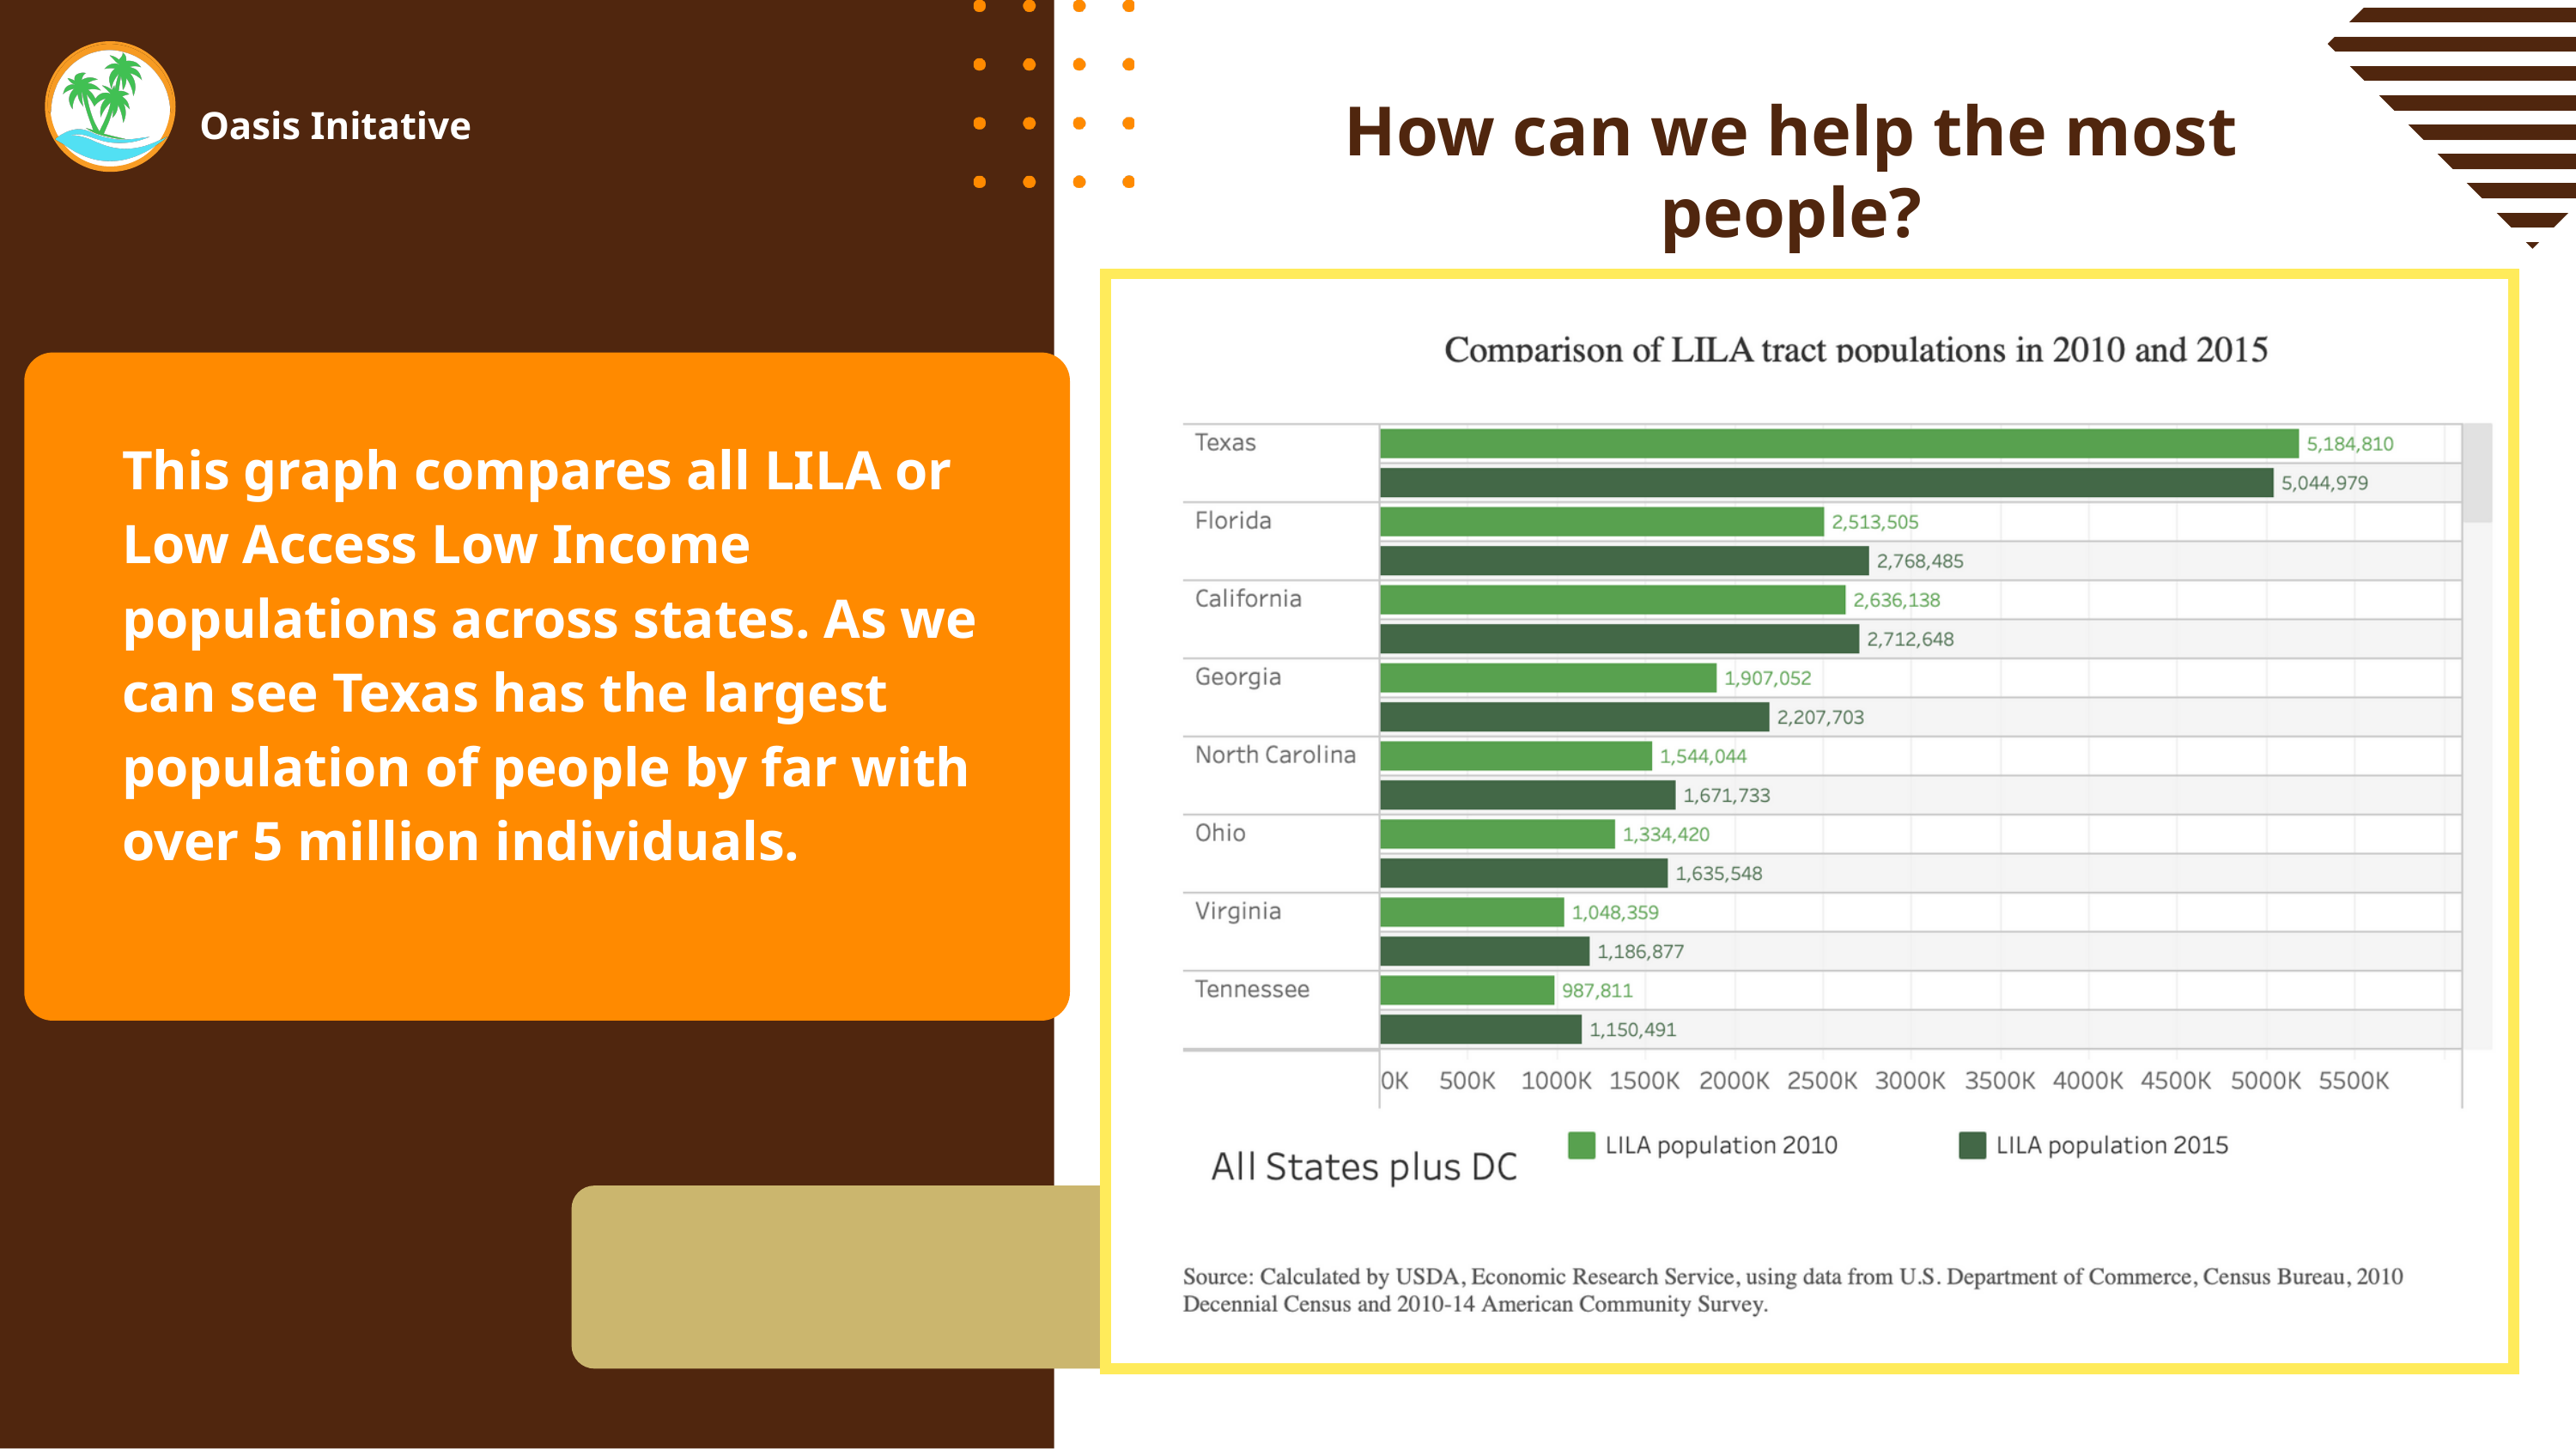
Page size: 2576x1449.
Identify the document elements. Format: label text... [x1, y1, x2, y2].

text_box [2327, 0, 2576, 249]
text_box How can we help the most people? [1208, 88, 2373, 252]
text_box [973, 0, 1135, 188]
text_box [47, 43, 508, 170]
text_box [24, 352, 1071, 1022]
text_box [571, 1185, 2373, 1369]
text_box [1105, 274, 2514, 1369]
text_box [0, 0, 1054, 1449]
